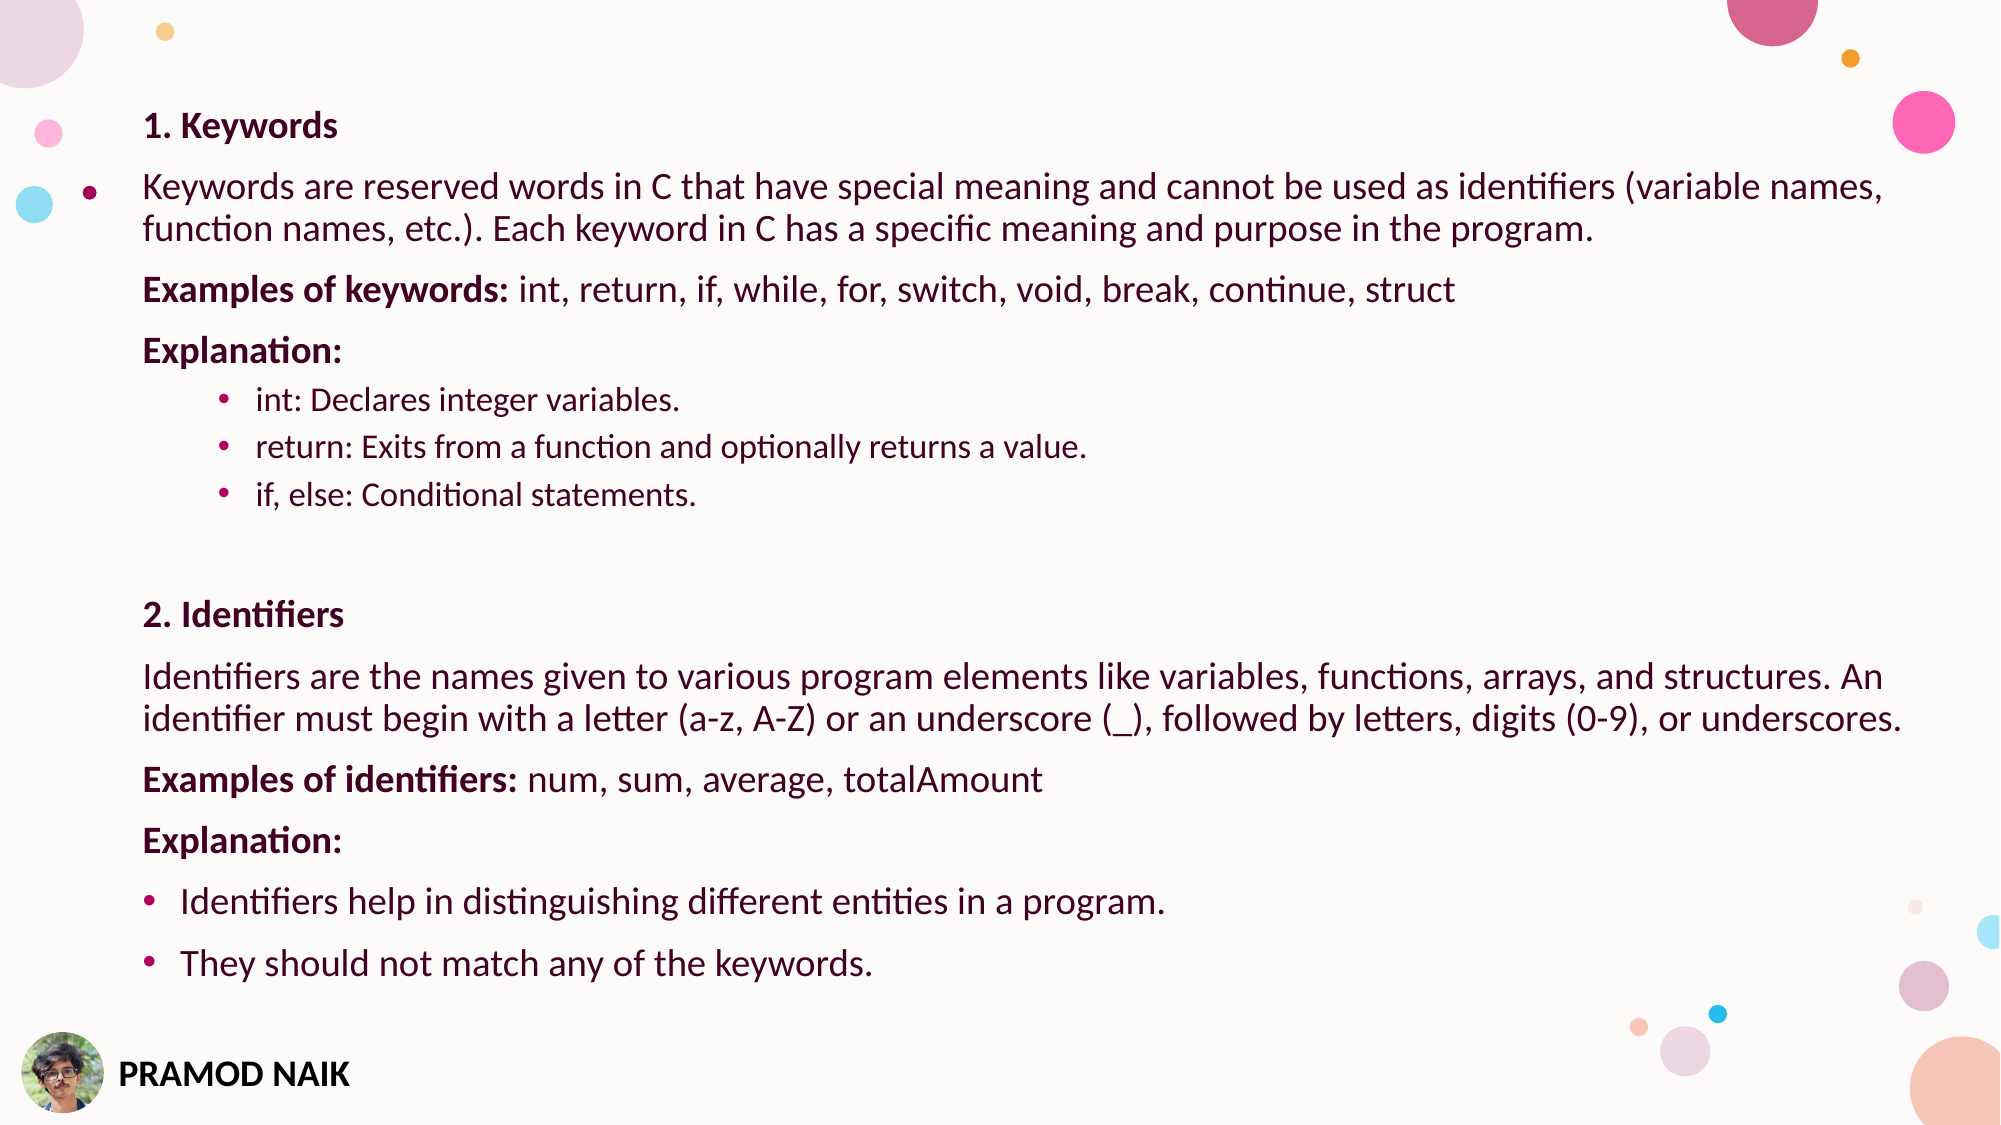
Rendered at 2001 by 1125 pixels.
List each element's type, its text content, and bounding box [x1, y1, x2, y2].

list 1. Keywords Keywords are reserved words in C that have special meaning and cannot be used as identifiers (variable names, function names, etc.). Each keyword in C has a specific meaning and purpose in the program. Examples of keywords: int, return, if, while, for, switch, void, break, continue, struct Explanation: int: Declares integer variables. return: Exits from a function and optionally returns a value. if, else: Conditional statements. 2. Identifiers Identifiers are the names given to various program elements like variables, functions, arrays, and structures. An identifier must begin with a letter (a-z, A-Z) or an underscore (_), followed by letters, digits (0-9), or underscores. Examples of identifiers: num, sum, average, totalAmount Explanation: Identifiers help in distinguishing different entities in a program. They should not match any of the keywords. [127, 97, 1932, 1022]
picture [21, 1031, 104, 1114]
